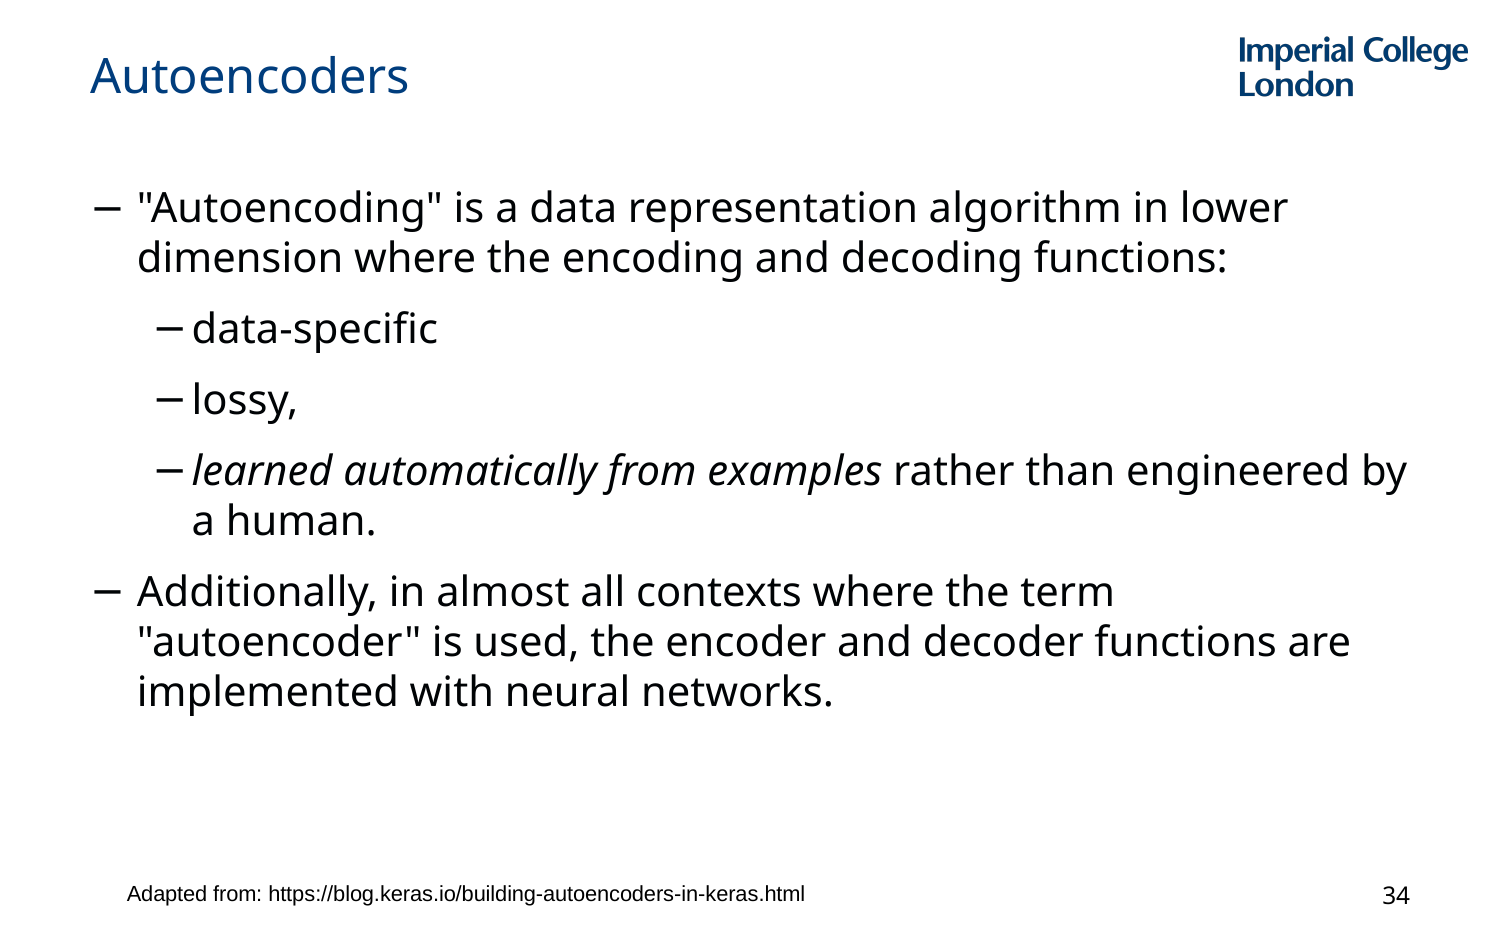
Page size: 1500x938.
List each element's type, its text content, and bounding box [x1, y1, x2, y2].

picture [1425, 18, 1486, 114]
list "Autoencoding" is a data representation algorithm in lower dimension where the encoding and decoding functions: data-specific lossy, learned automatically from examples rather than engineered by a human. Additionally, in almost all contexts where the term "autoencoder" is used, the encoder and decoder functions are implemented with neural networks. [75, 173, 1425, 853]
title Autoencoders [75, 0, 1425, 153]
slide_number 34 [1074, 872, 1426, 920]
text_box Adapted from: https://blog.keras.io/building-autoencoders-in-keras.html [112, 872, 863, 914]
